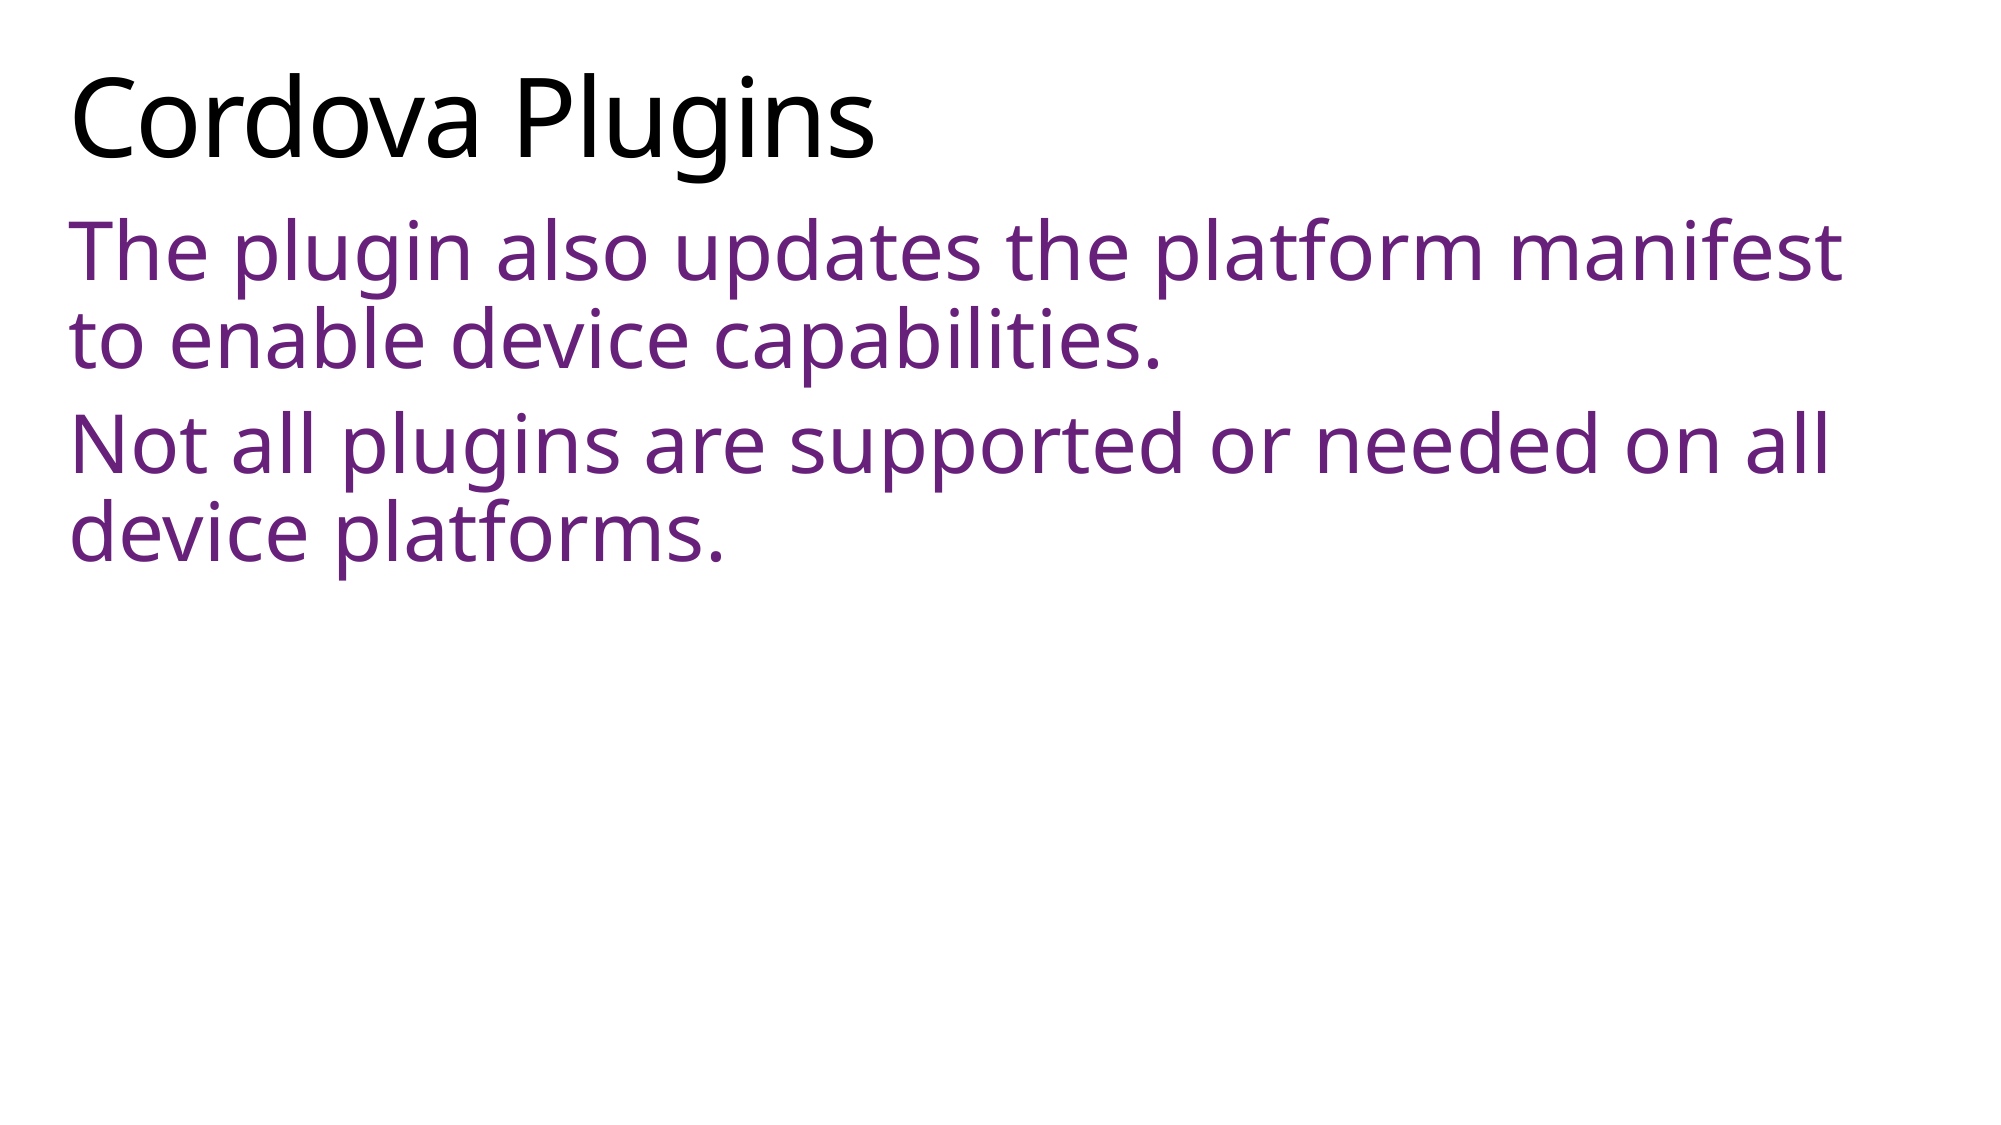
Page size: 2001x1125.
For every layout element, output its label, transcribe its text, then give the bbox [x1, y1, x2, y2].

title Cordova Plugins [44, 47, 1957, 196]
list The plugin also updates the platform manifest to enable device capabilities. Not all plugins are supported or needed on all device platforms. [44, 195, 1956, 711]
